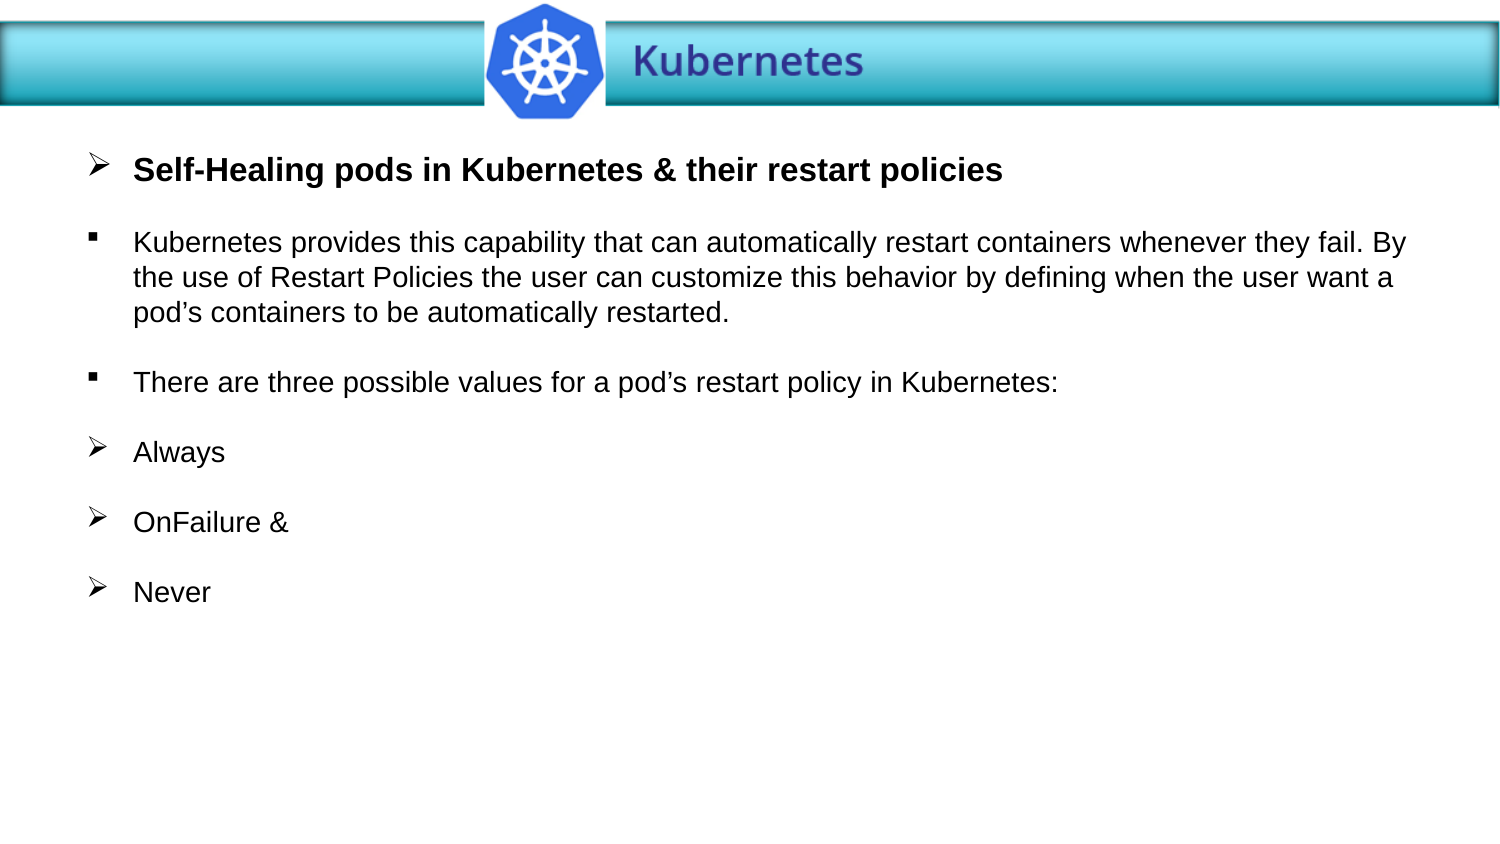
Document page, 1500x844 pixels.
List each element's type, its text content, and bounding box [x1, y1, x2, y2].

picture [0, 0, 1500, 126]
text_box Self-Healing pods in Kubernetes & their restart policies Kubernetes provides this capability that can automatically restart containers whenever they fail. By the use of Restart Policies the user can customize this behavior by defining when the user want a pod’s containers to be automatically restarted. There are three possible values for a pod’s restart policy in Kubernetes: Always OnFailure & Never [71, 134, 1428, 616]
